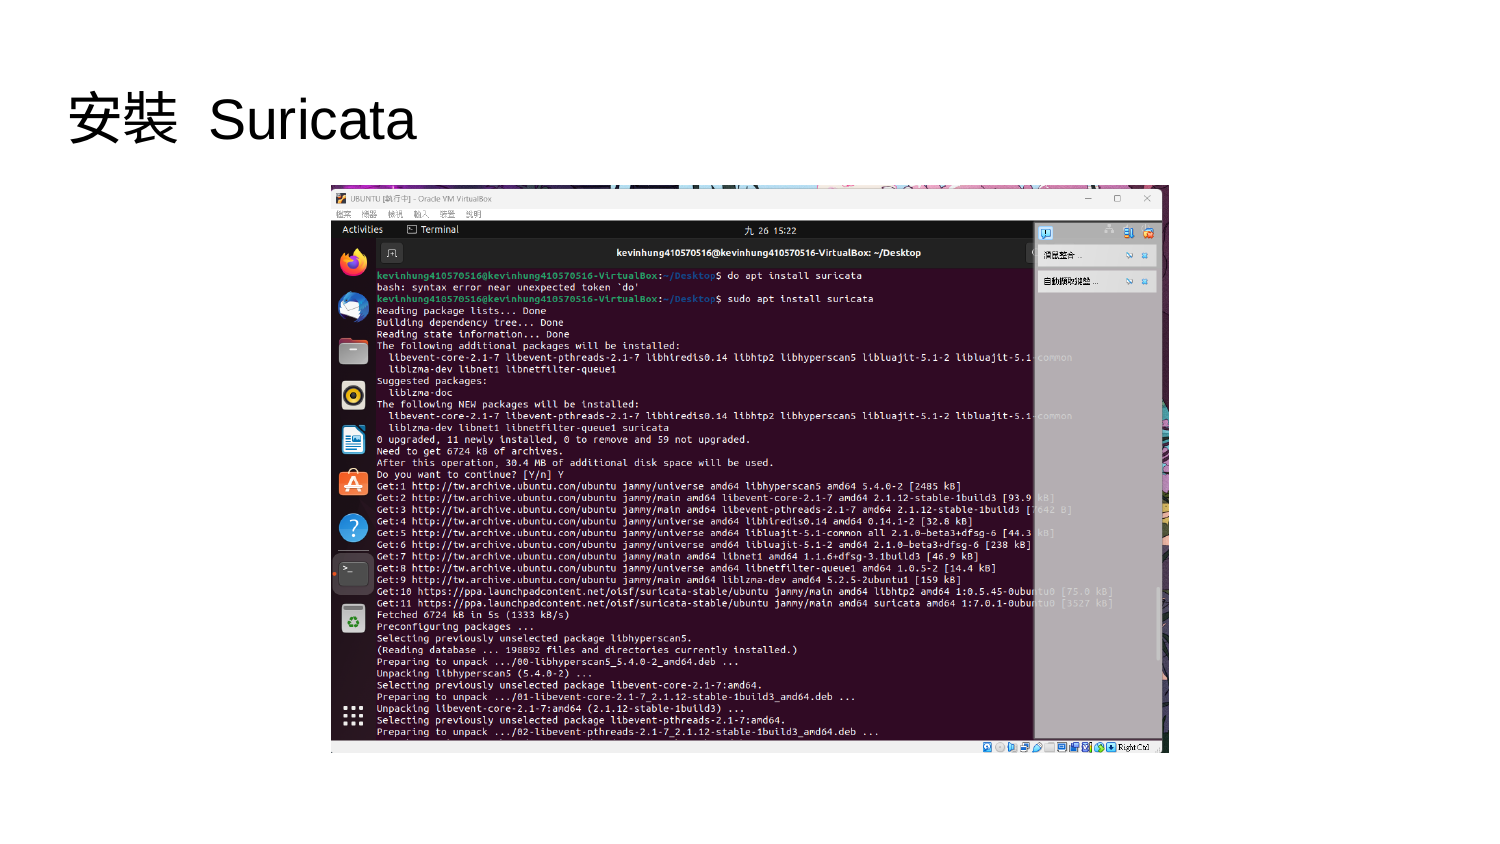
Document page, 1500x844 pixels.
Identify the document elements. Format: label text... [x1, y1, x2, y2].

title 安裝 Suricata [51, 72, 1449, 167]
picture [331, 185, 1169, 753]
